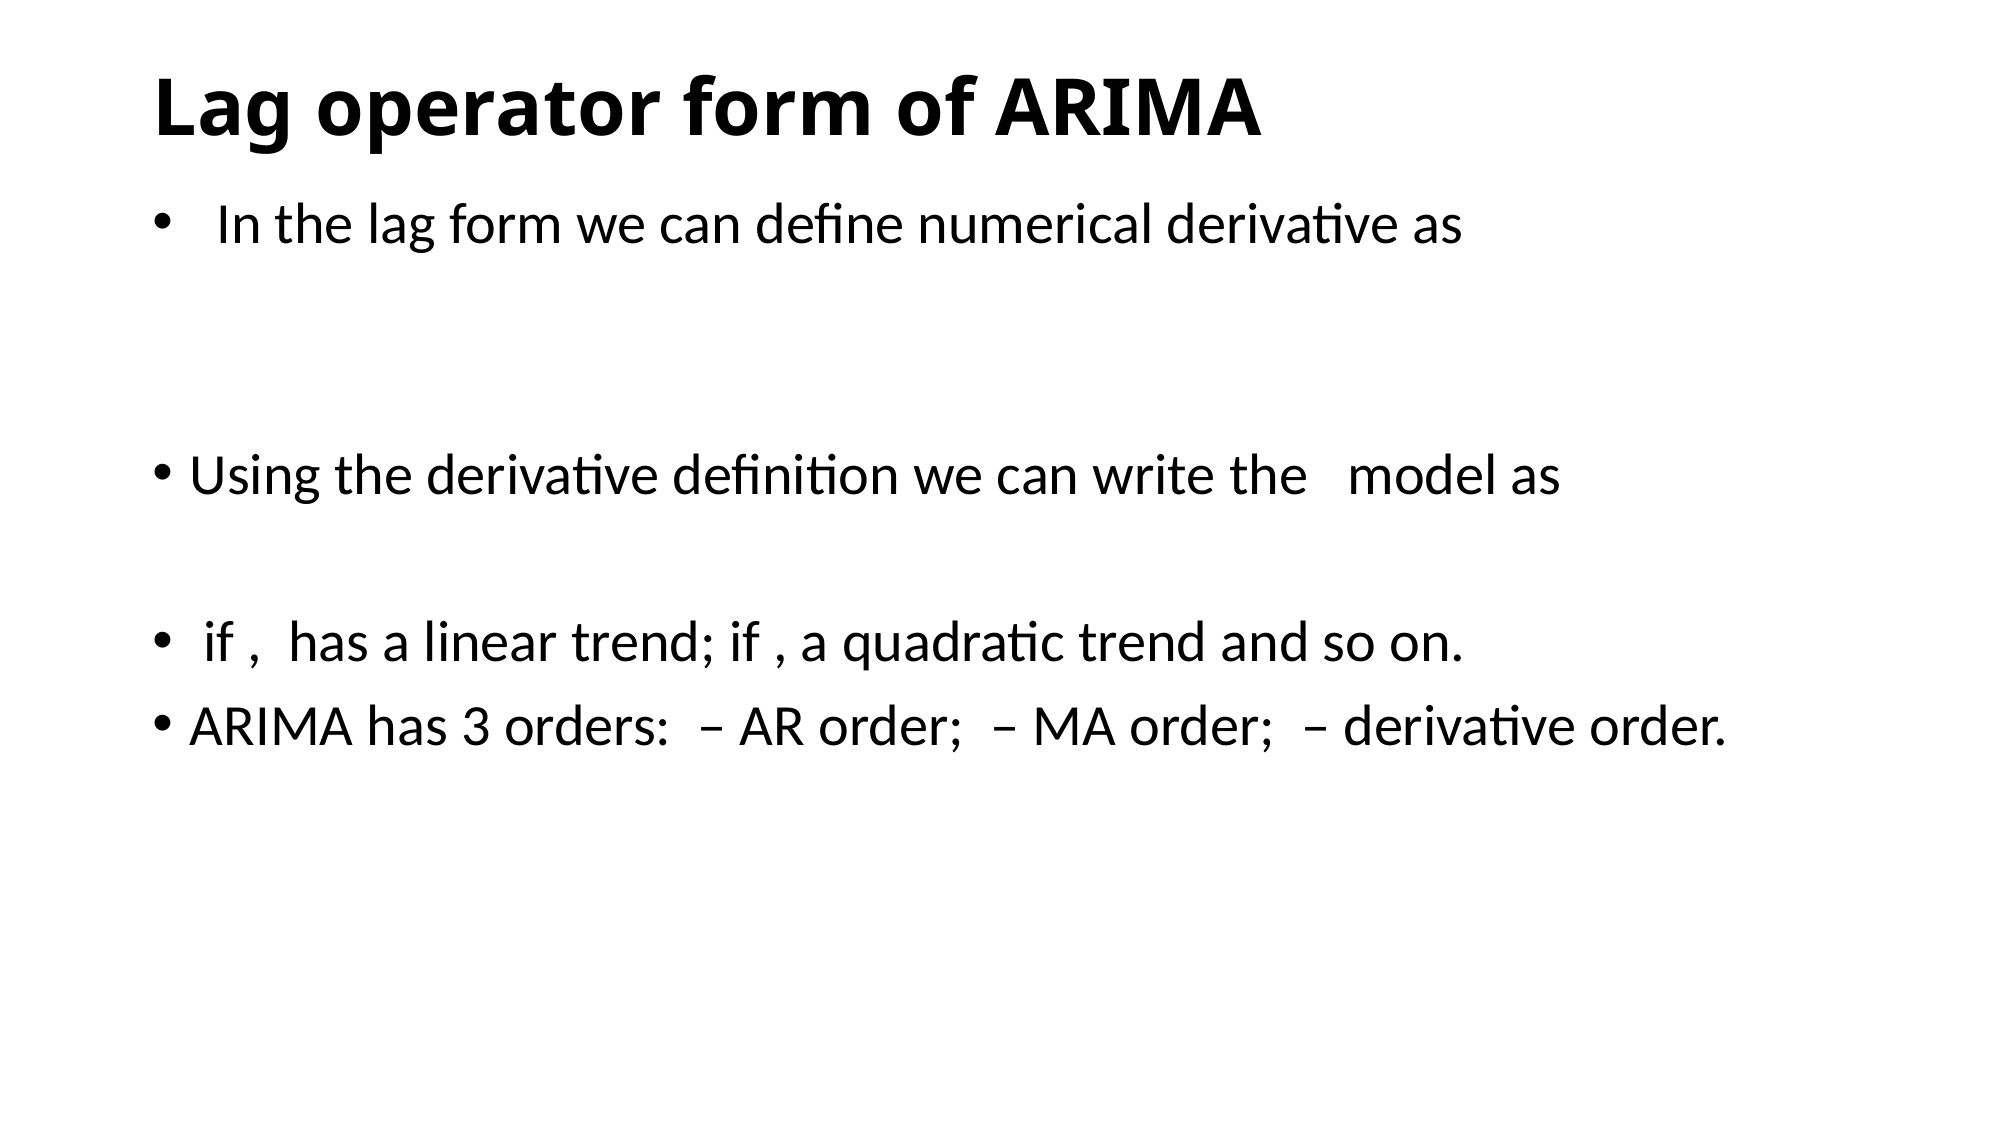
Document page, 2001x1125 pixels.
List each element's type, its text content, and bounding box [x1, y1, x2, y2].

title Lag operator form of ARIMA [137, 59, 1863, 161]
